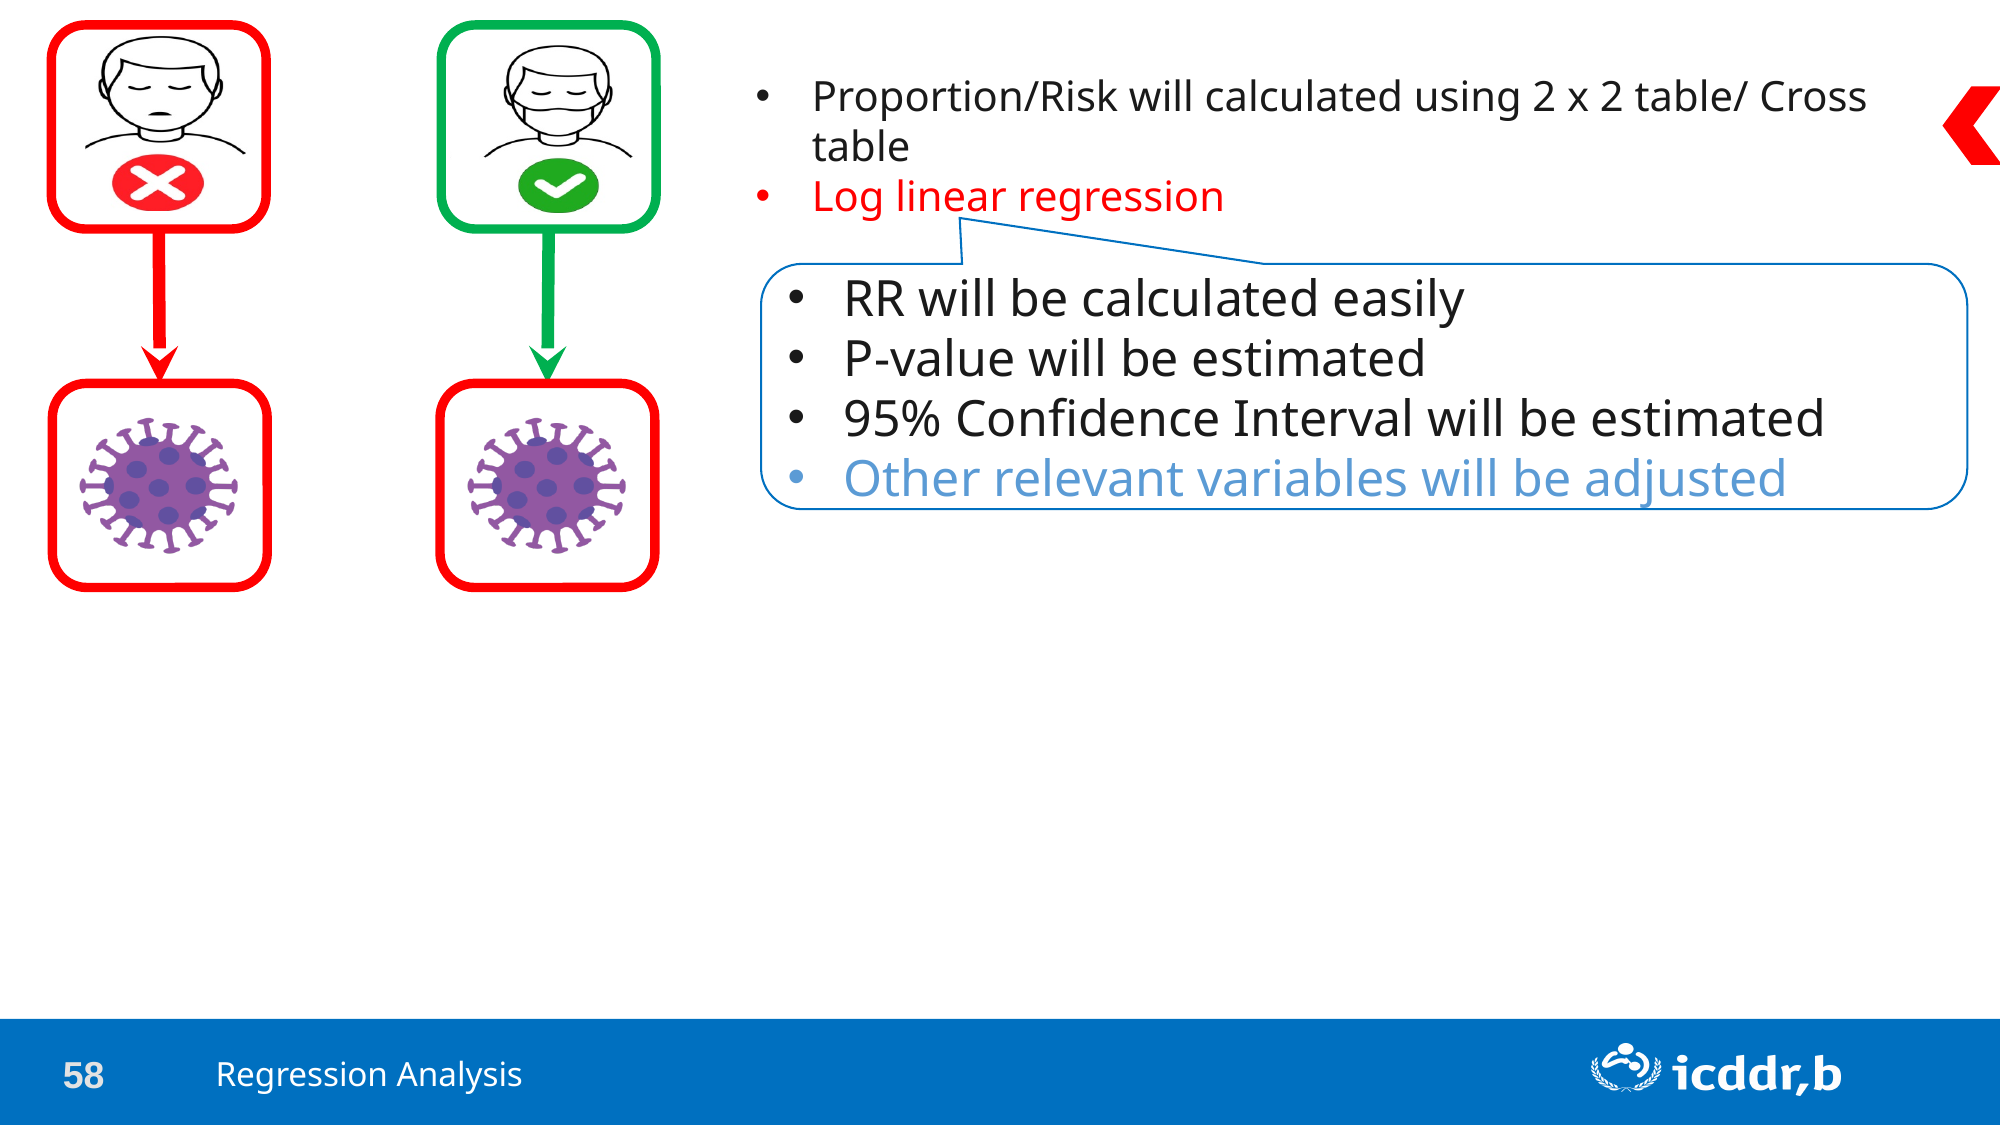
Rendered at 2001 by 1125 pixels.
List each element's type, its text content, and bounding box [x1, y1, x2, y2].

text_box Proportion/Risk will calculated using 2 x 2 table/ Cross table Log linear regression [740, 56, 1989, 234]
picture [1591, 1043, 1841, 1096]
text_box [1942, 86, 2000, 165]
text_box RR will be calculated easily P-value will be estimated 95% Confidence Interval will be estimated Other relevant variables will be adjusted [760, 216, 1969, 511]
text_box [439, 24, 657, 588]
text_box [51, 24, 268, 588]
